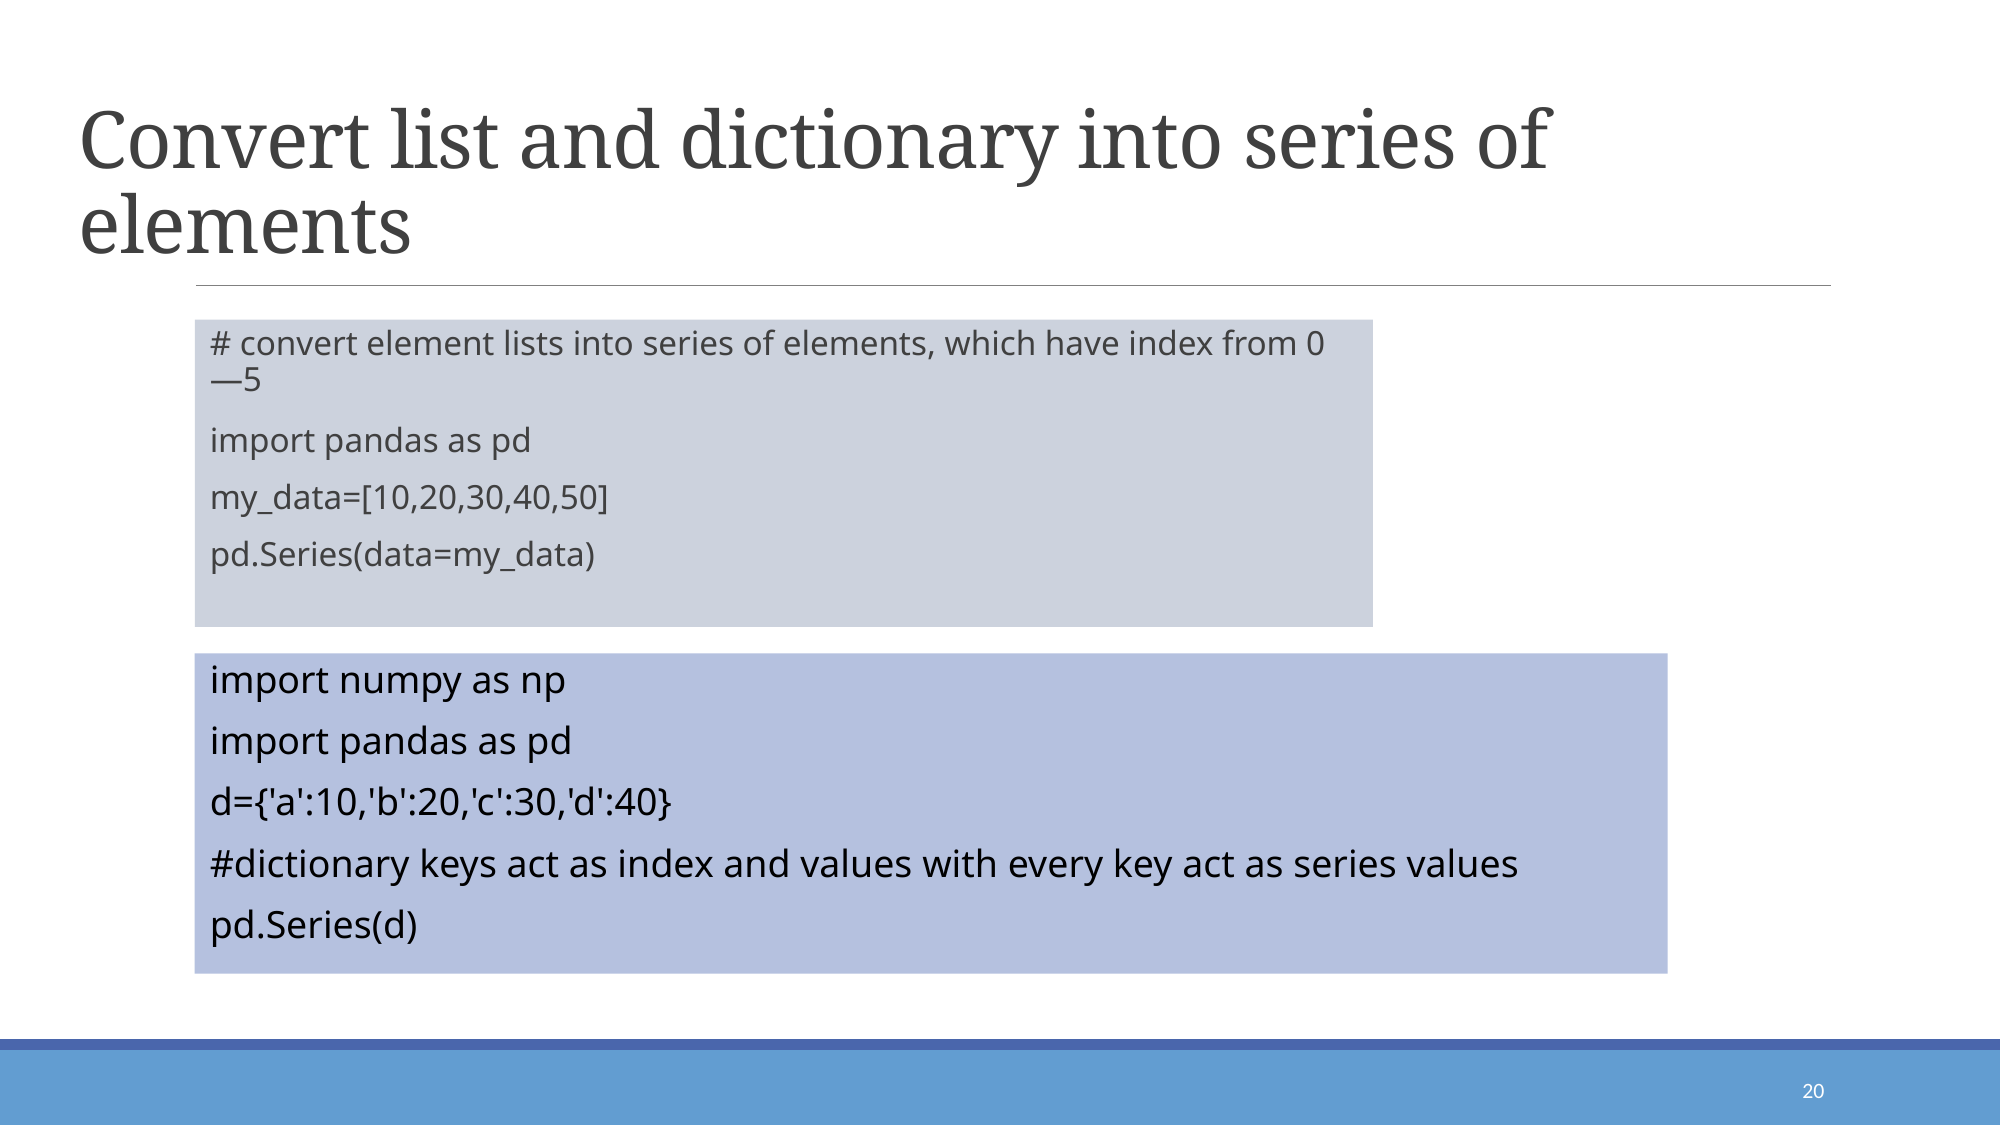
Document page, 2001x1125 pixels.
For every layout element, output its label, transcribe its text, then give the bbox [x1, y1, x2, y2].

text_box import numpy as np import pandas as pd d={'a':10,'b':20,'c':30,'d':40} #dictionary keys act as index and values with every key act as series values pd.Series(d) [194, 653, 1668, 974]
title Convert list and dictionary into series of elements [63, 76, 1840, 295]
slide_number 20 [1624, 1059, 1840, 1120]
list # convert element lists into series of elements, which have index from 0—5 import pandas as pd my_data=[10,20,30,40,50] pd.Series(data=my_data) [194, 319, 1373, 627]
